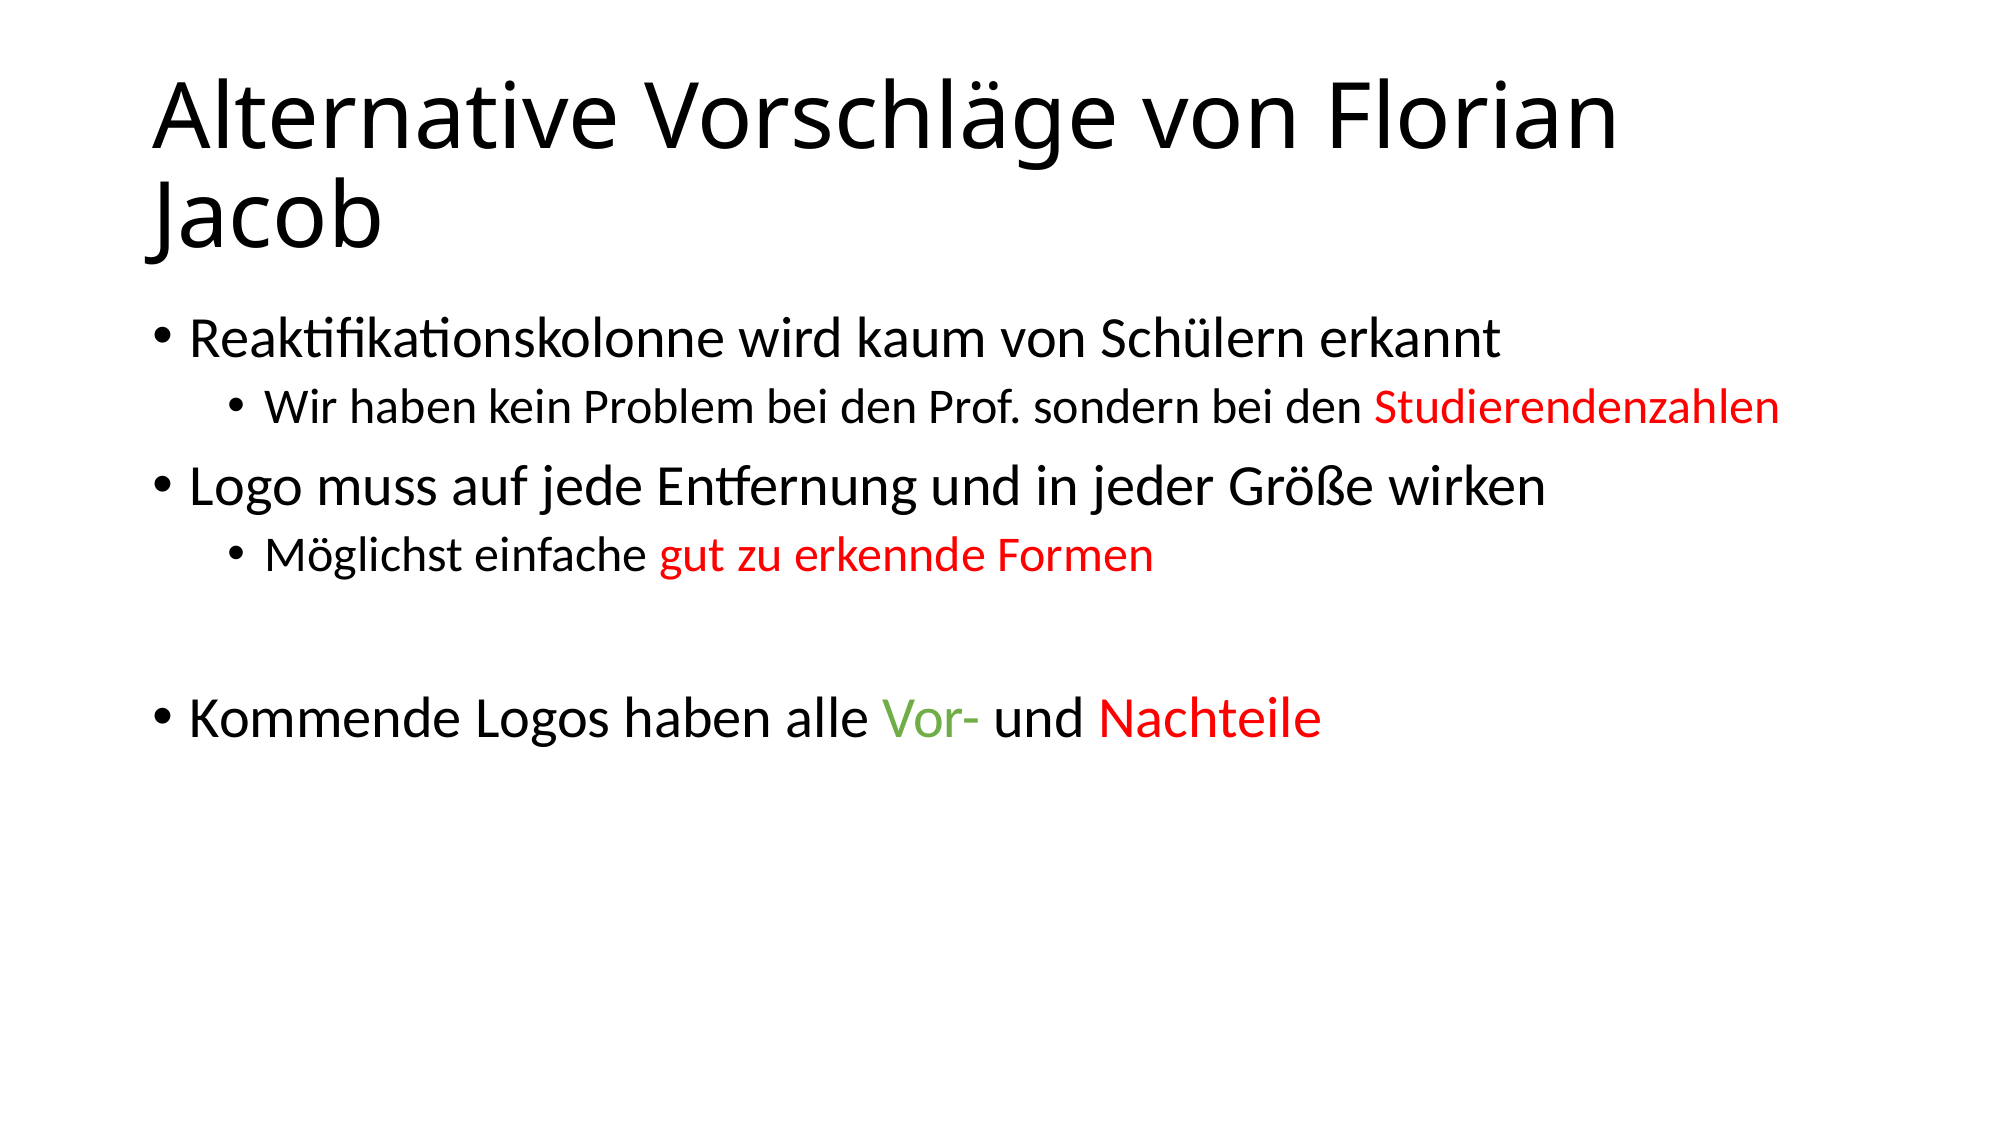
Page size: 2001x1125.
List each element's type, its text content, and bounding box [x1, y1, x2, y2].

list Reaktifikationskolonne wird kaum von Schülern erkannt Wir haben kein Problem bei den Prof. sondern bei den Studierendenzahlen Logo muss auf jede Entfernung und in jeder Größe wirken Möglichst einfache gut zu erkennde Formen Kommende Logos haben alle Vor- und Nachteile [137, 299, 1863, 1014]
title Alternative Vorschläge von Florian Jacob [137, 59, 1863, 278]
